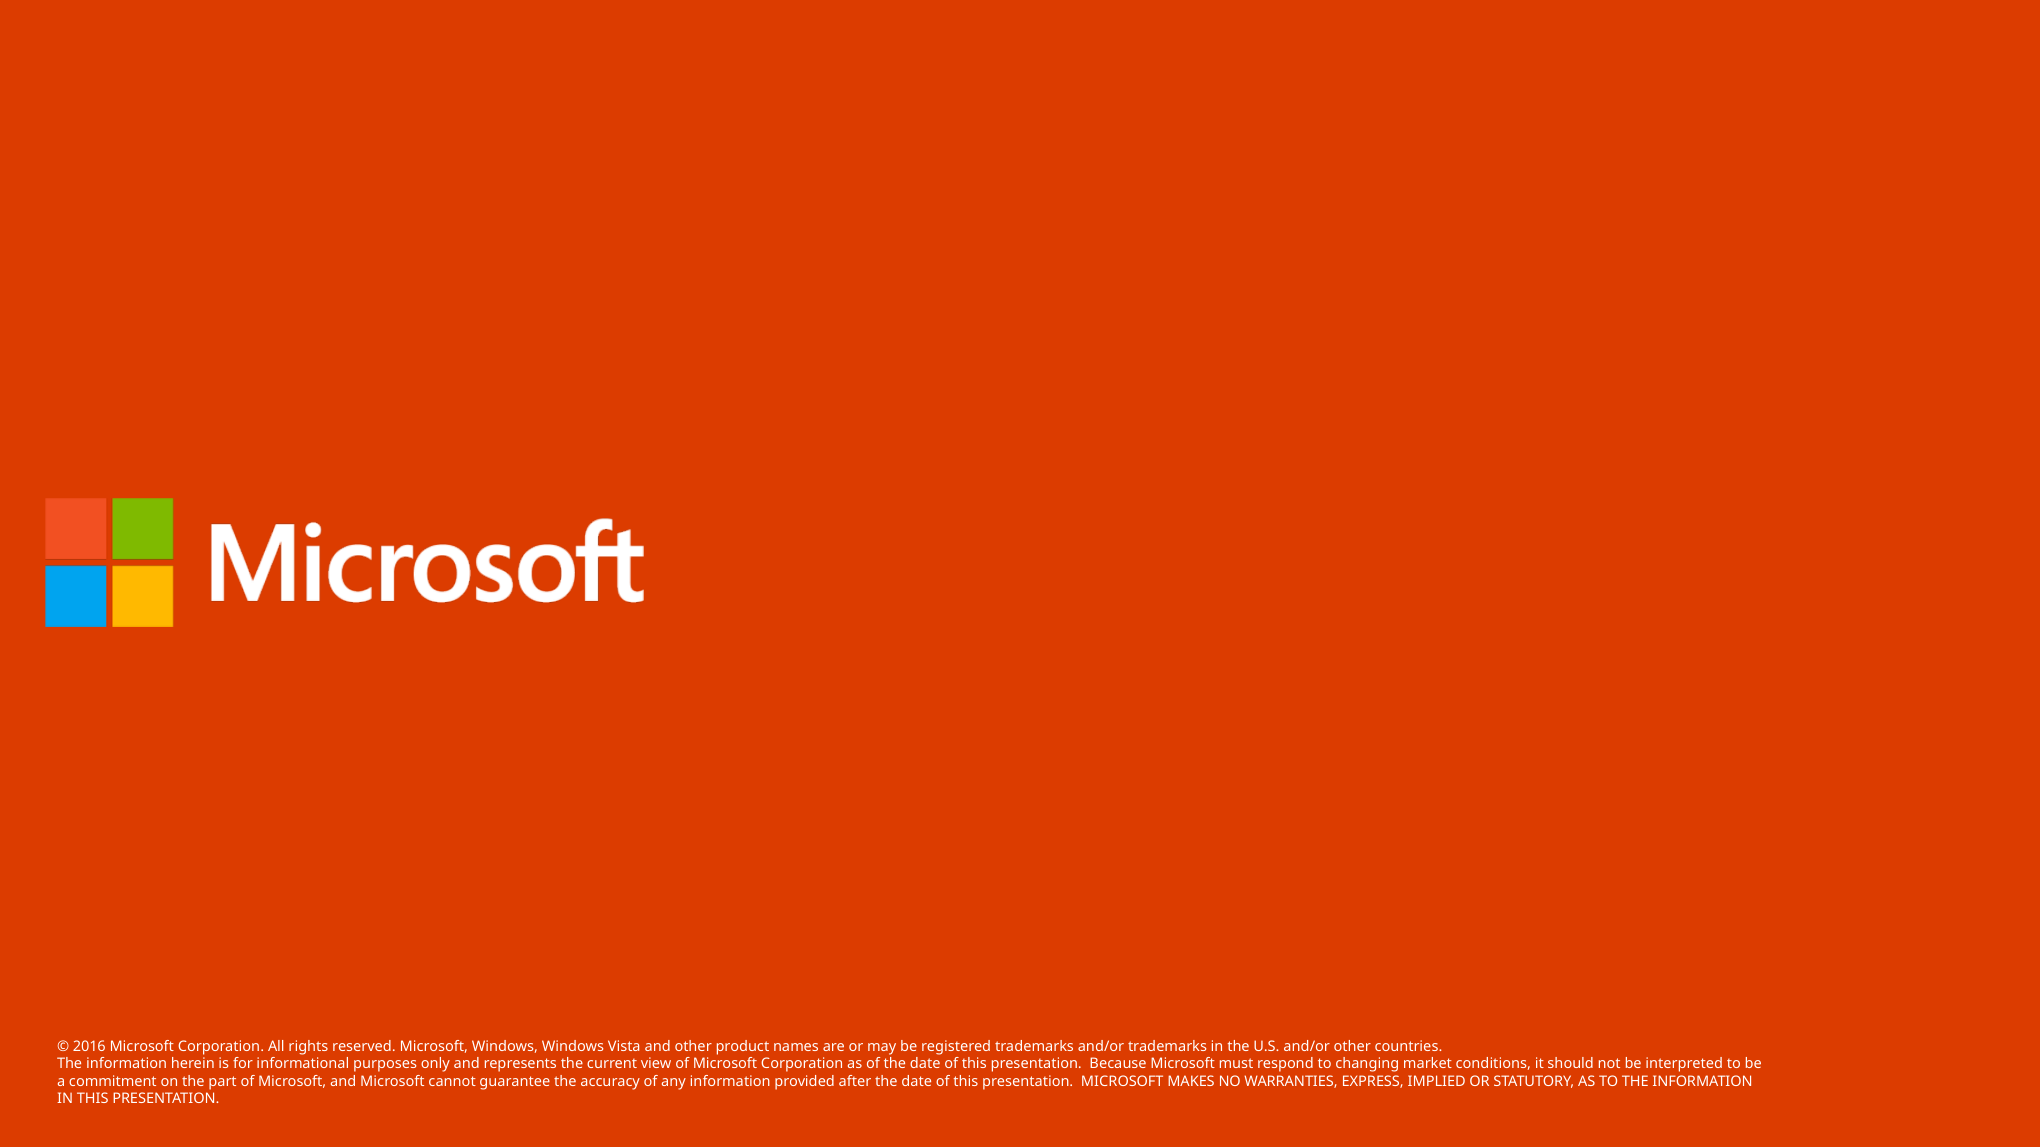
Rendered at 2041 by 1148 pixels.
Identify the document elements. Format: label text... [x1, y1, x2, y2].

text_box © 2016 Microsoft Corporation. All rights reserved. Microsoft, Windows, Windows Vista and other product names are or may be registered trademarks and/or trademarks in the U.S. and/or other countries. The information herein is for informational purposes only and represents the current view of Microsoft Corporation as of the date of this presentation. Because Microsoft must respond to changing market conditions, it should not be interpreted to be a commitment on the part of Microsoft, and Microsoft cannot guarantee the accuracy of any information provided after the date of this presentation. MICROSOFT MAKES NO WARRANTIES, EXPRESS, IMPLIED OR STATUTORY, AS TO THE INFORMATION IN THIS PRESENTATION. [42, 1029, 1780, 1115]
picture [44, 498, 644, 628]
